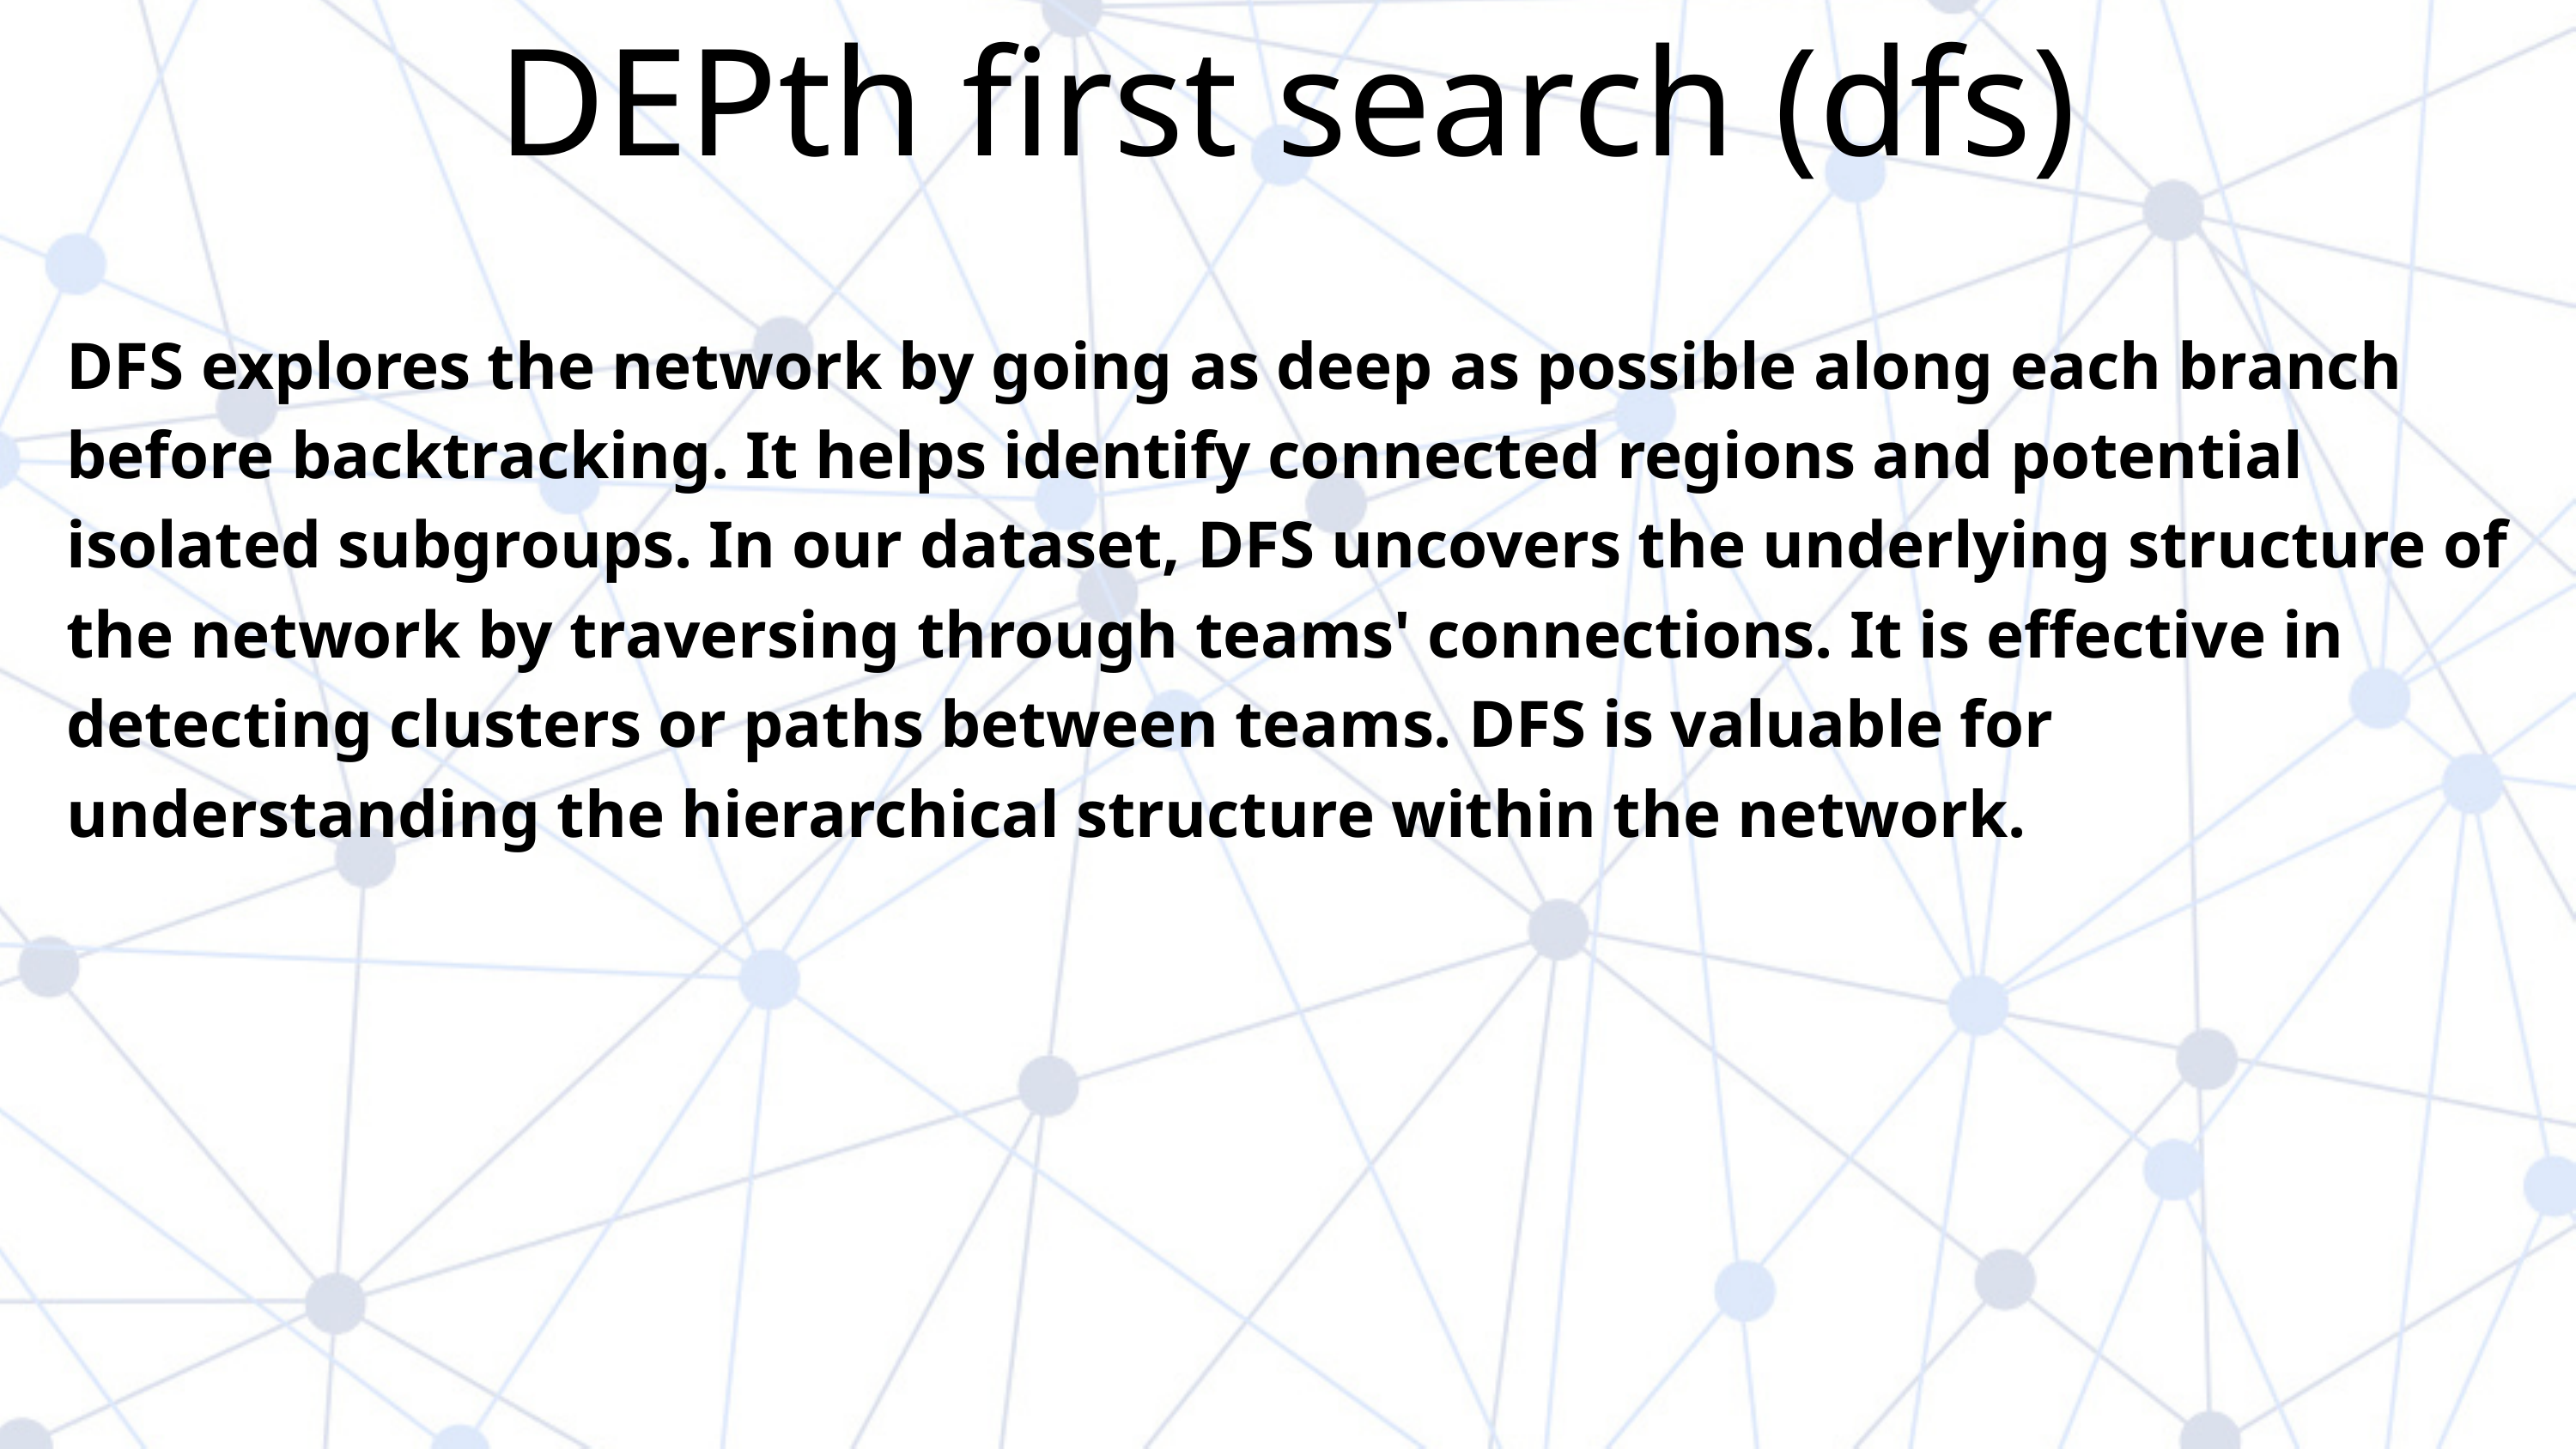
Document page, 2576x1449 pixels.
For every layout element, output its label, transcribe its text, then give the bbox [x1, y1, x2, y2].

text_box DFS explores the network by going as deep as possible along each branch before backtracking. It helps identify connected regions and potential isolated subgroups. In our dataset, DFS uncovers the underlying structure of the network by traversing through teams' connections. It is effective in detecting clusters or paths between teams. DFS is valuable for understanding the hierarchical structure within the network. [66, 312, 2510, 851]
text_box DEPth first search (dfs) [453, 0, 2123, 185]
text_box [0, 0, 2576, 1449]
